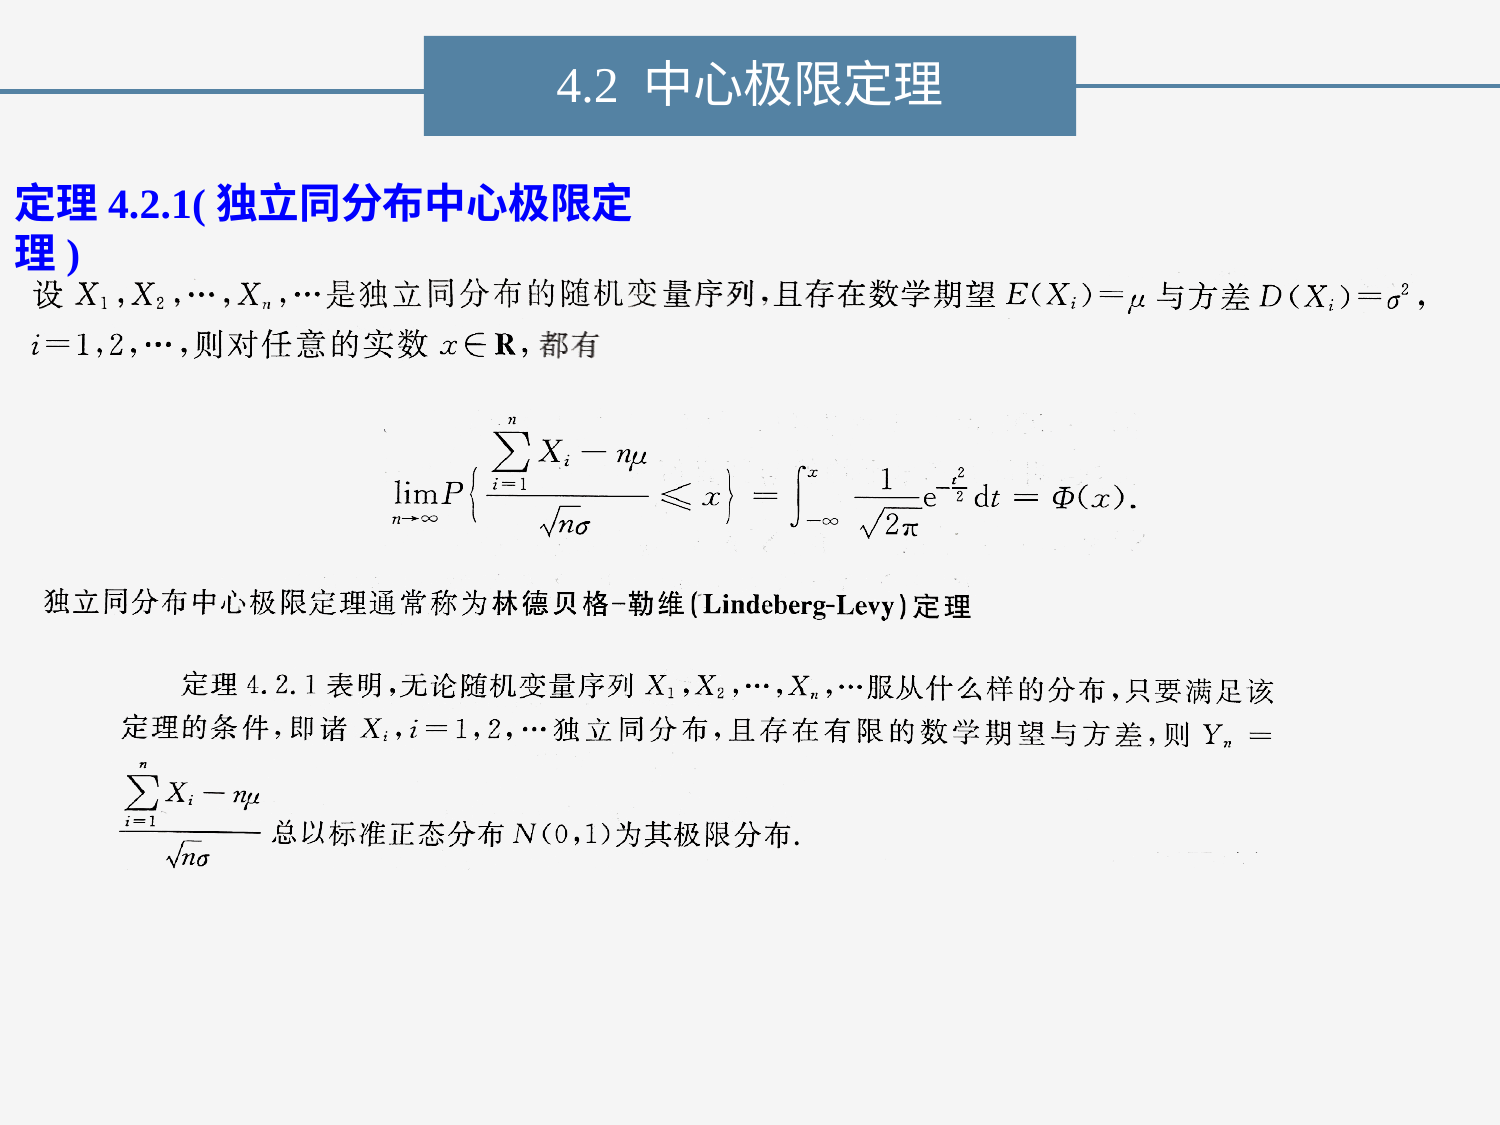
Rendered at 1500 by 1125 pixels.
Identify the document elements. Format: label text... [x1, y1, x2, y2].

text_box 4.2 中心极限定理 [423, 35, 1077, 136]
picture [41, 574, 977, 625]
picture [27, 268, 1428, 320]
picture [27, 324, 605, 363]
picture [384, 408, 1147, 557]
text_box 定理4.2.1(独立同分布中心极限定理) [0, 169, 673, 284]
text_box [108, 665, 1289, 871]
